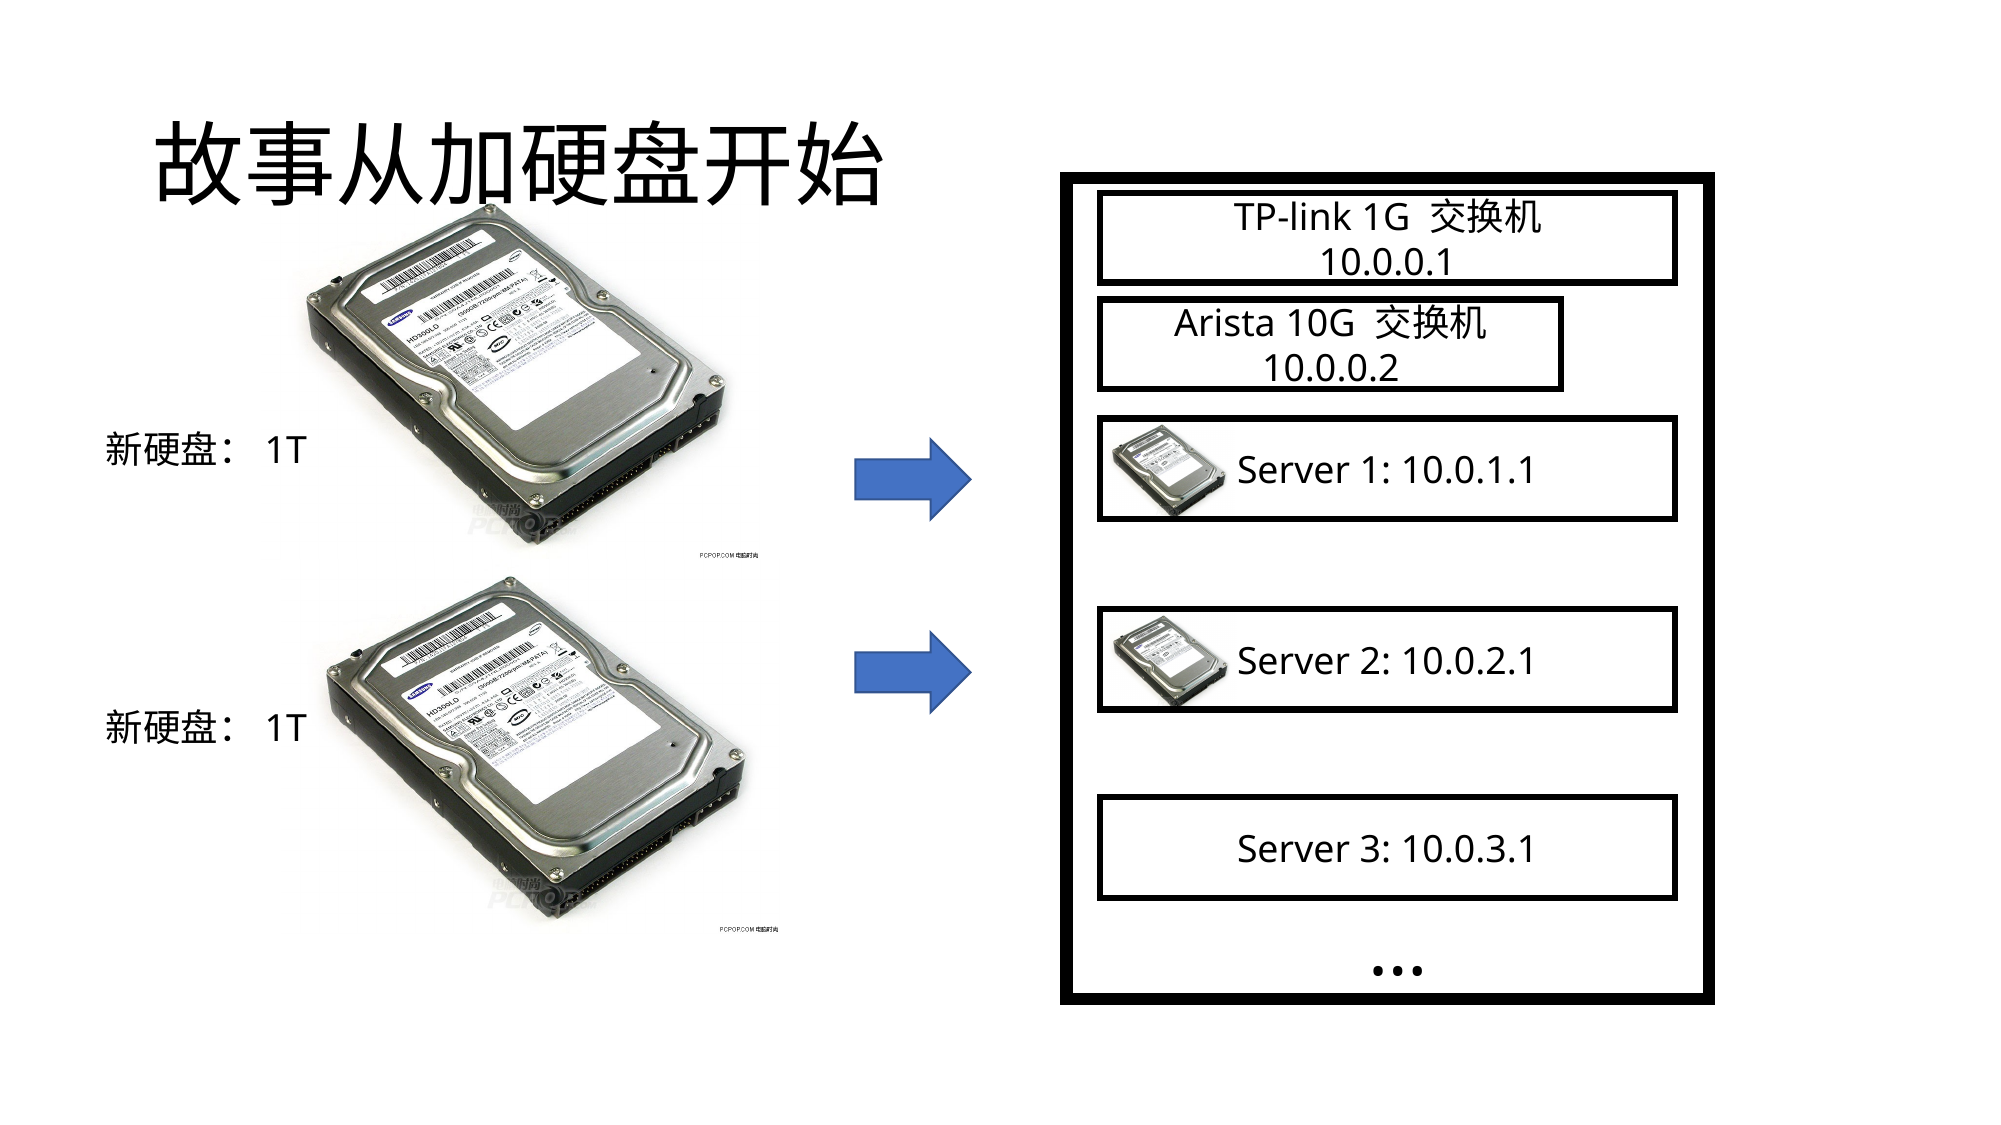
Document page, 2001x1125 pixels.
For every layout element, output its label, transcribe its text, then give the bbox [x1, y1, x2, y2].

text_box … [1353, 892, 1422, 998]
text_box Server 3: 10.0.3.1 [1099, 796, 1676, 899]
text_box [854, 436, 972, 522]
text_box Arista 10G 交换机 10.0.0.2 [1099, 298, 1562, 390]
text_box Server 1: 10.0.1.1 [1099, 417, 1676, 520]
text_box TP-link 1G 交换机 10.0.0.1 [1099, 192, 1676, 283]
text_box [854, 629, 972, 715]
text_box 新硬盘：1T [90, 418, 261, 479]
text_box Server 2: 10.0.2.1 [1099, 608, 1676, 711]
picture [261, 186, 780, 934]
title 故事从加硬盘开始 [137, 59, 1863, 278]
text_box [1066, 177, 1710, 1000]
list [1100, 420, 1235, 522]
text_box 新硬盘：1T [90, 697, 281, 757]
picture [1101, 611, 1237, 713]
